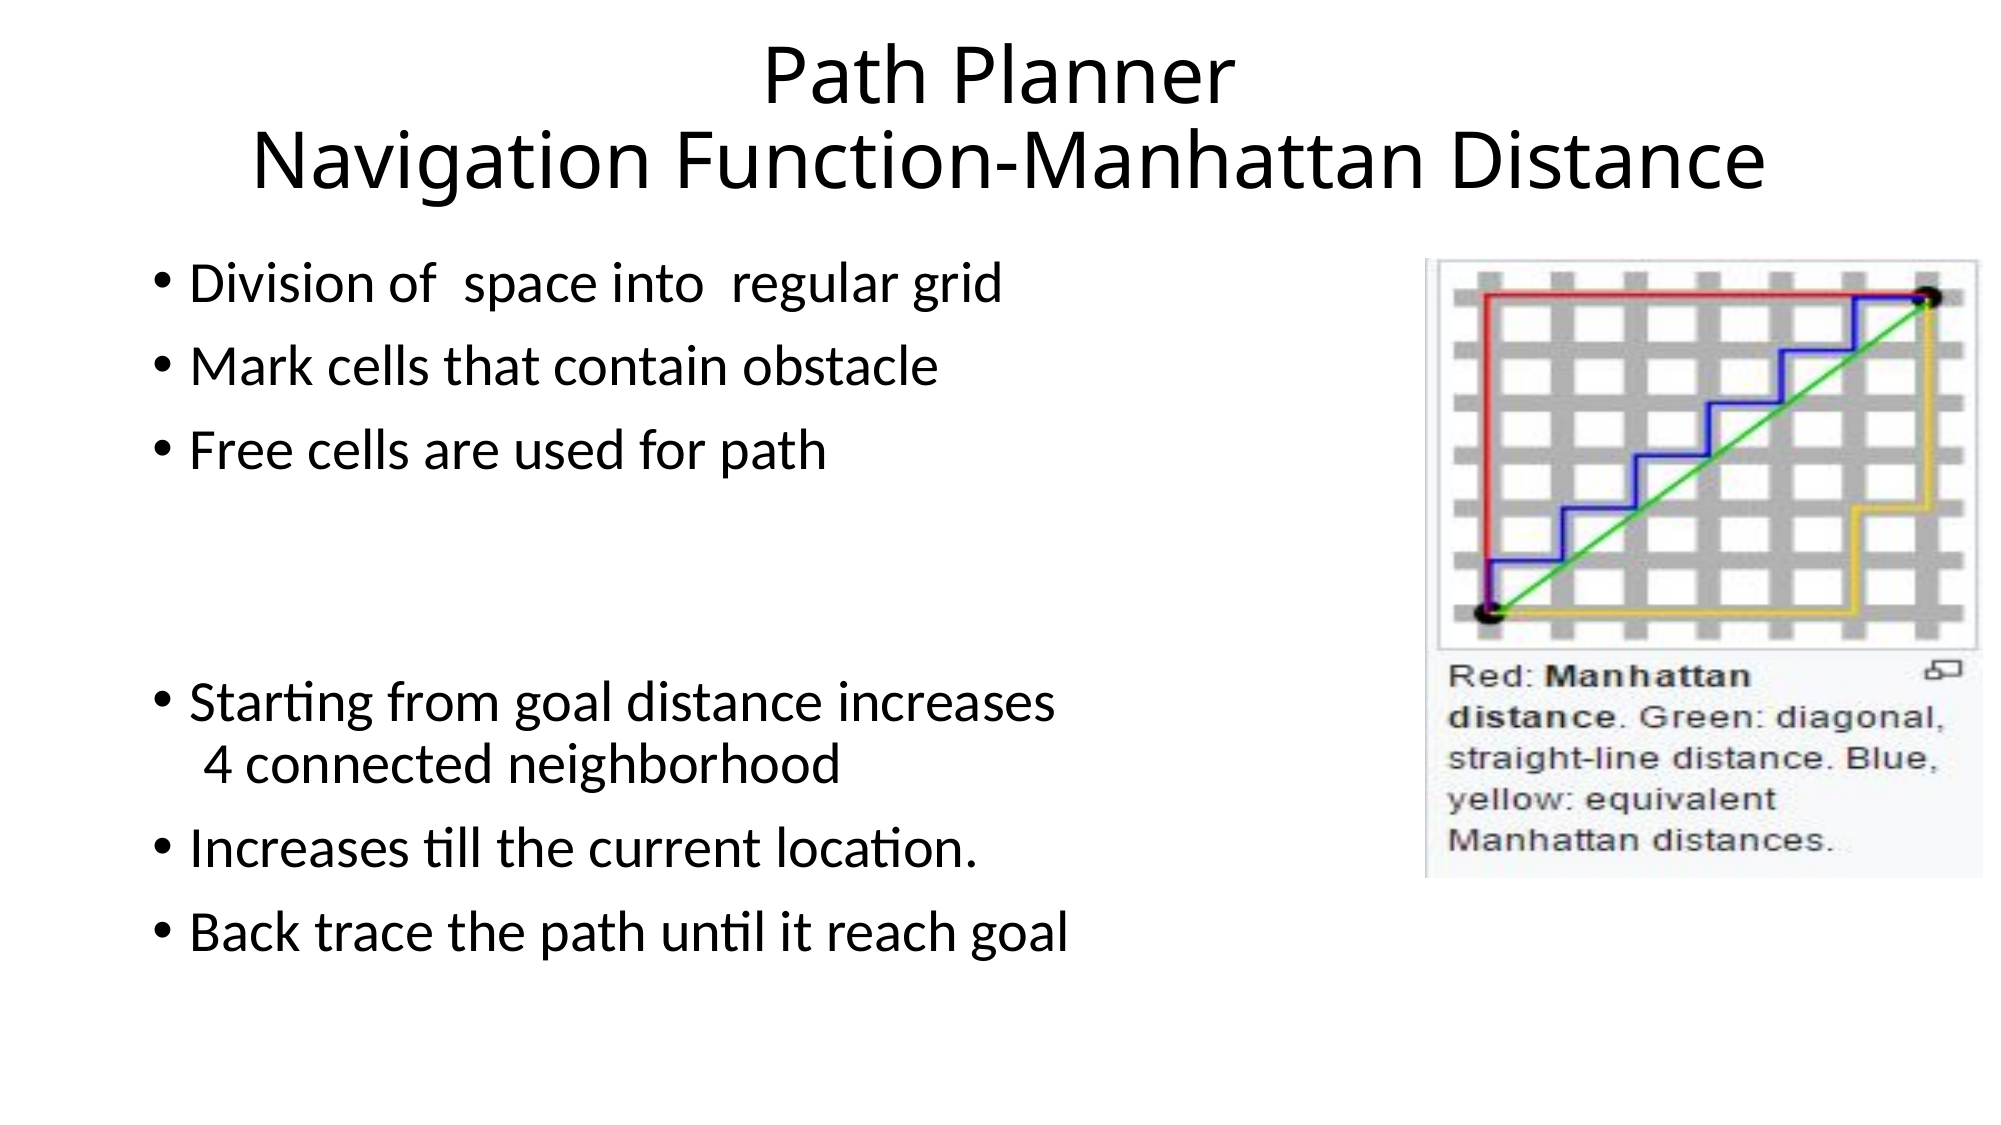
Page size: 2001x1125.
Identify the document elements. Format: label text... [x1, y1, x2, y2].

picture [1425, 258, 1983, 878]
list Division of space into regular grid Mark cells that contain obstacle Free cells are used for path Starting from goal distance increases 4 connected neighborhood Increases till the current location. Back trace the path until it reach goal [137, 244, 1983, 1000]
title Path Planner Navigation Function-Manhattan Distance [137, 26, 1863, 215]
